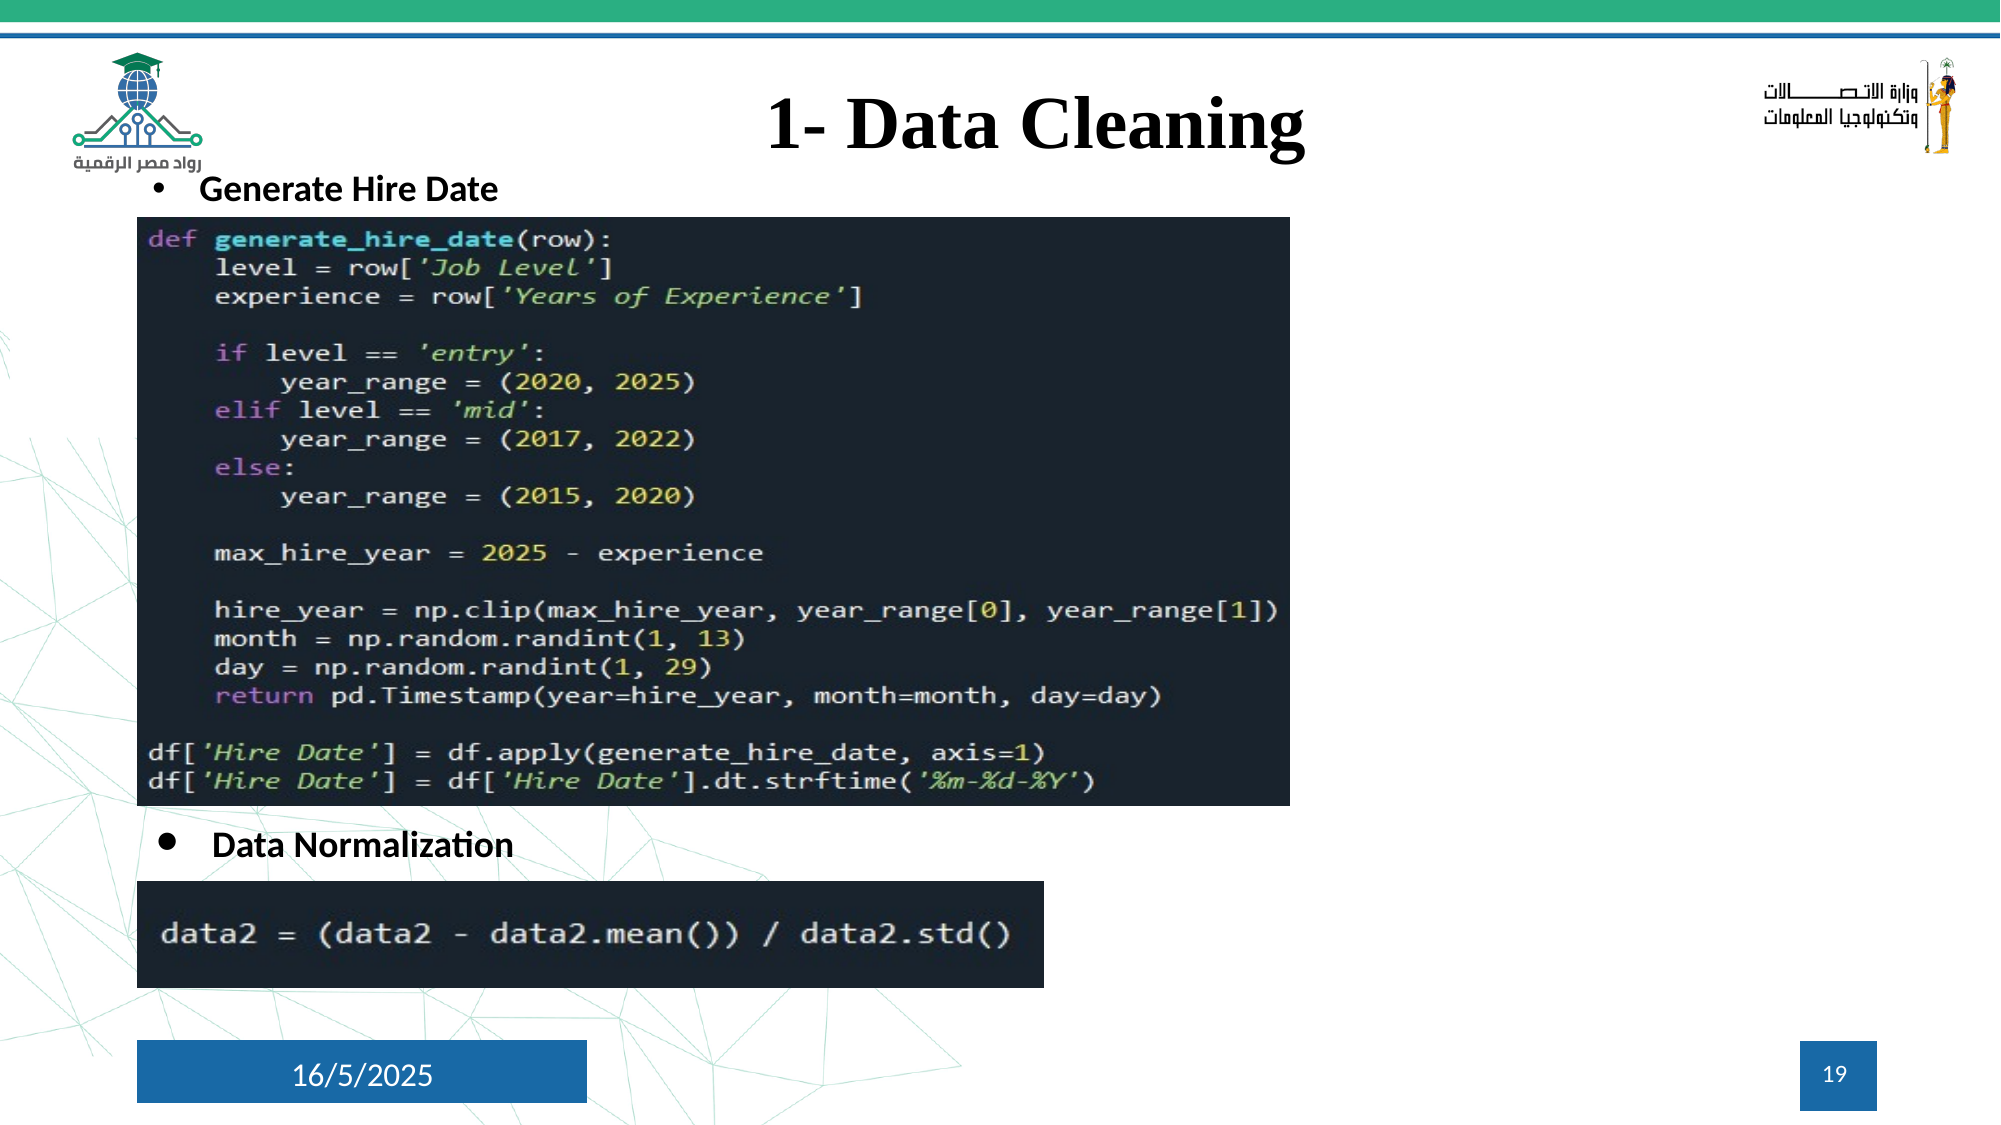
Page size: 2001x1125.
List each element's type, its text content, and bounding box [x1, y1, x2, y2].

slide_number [137, 1042, 588, 1103]
text_box 1- Data Cleaning [750, 65, 1328, 171]
slide_number ‹#› [1412, 1042, 1863, 1103]
text_box Data Normalization [122, 805, 1470, 881]
picture [0, 0, 2000, 1125]
text_box Generate Hire Date [137, 156, 1138, 216]
